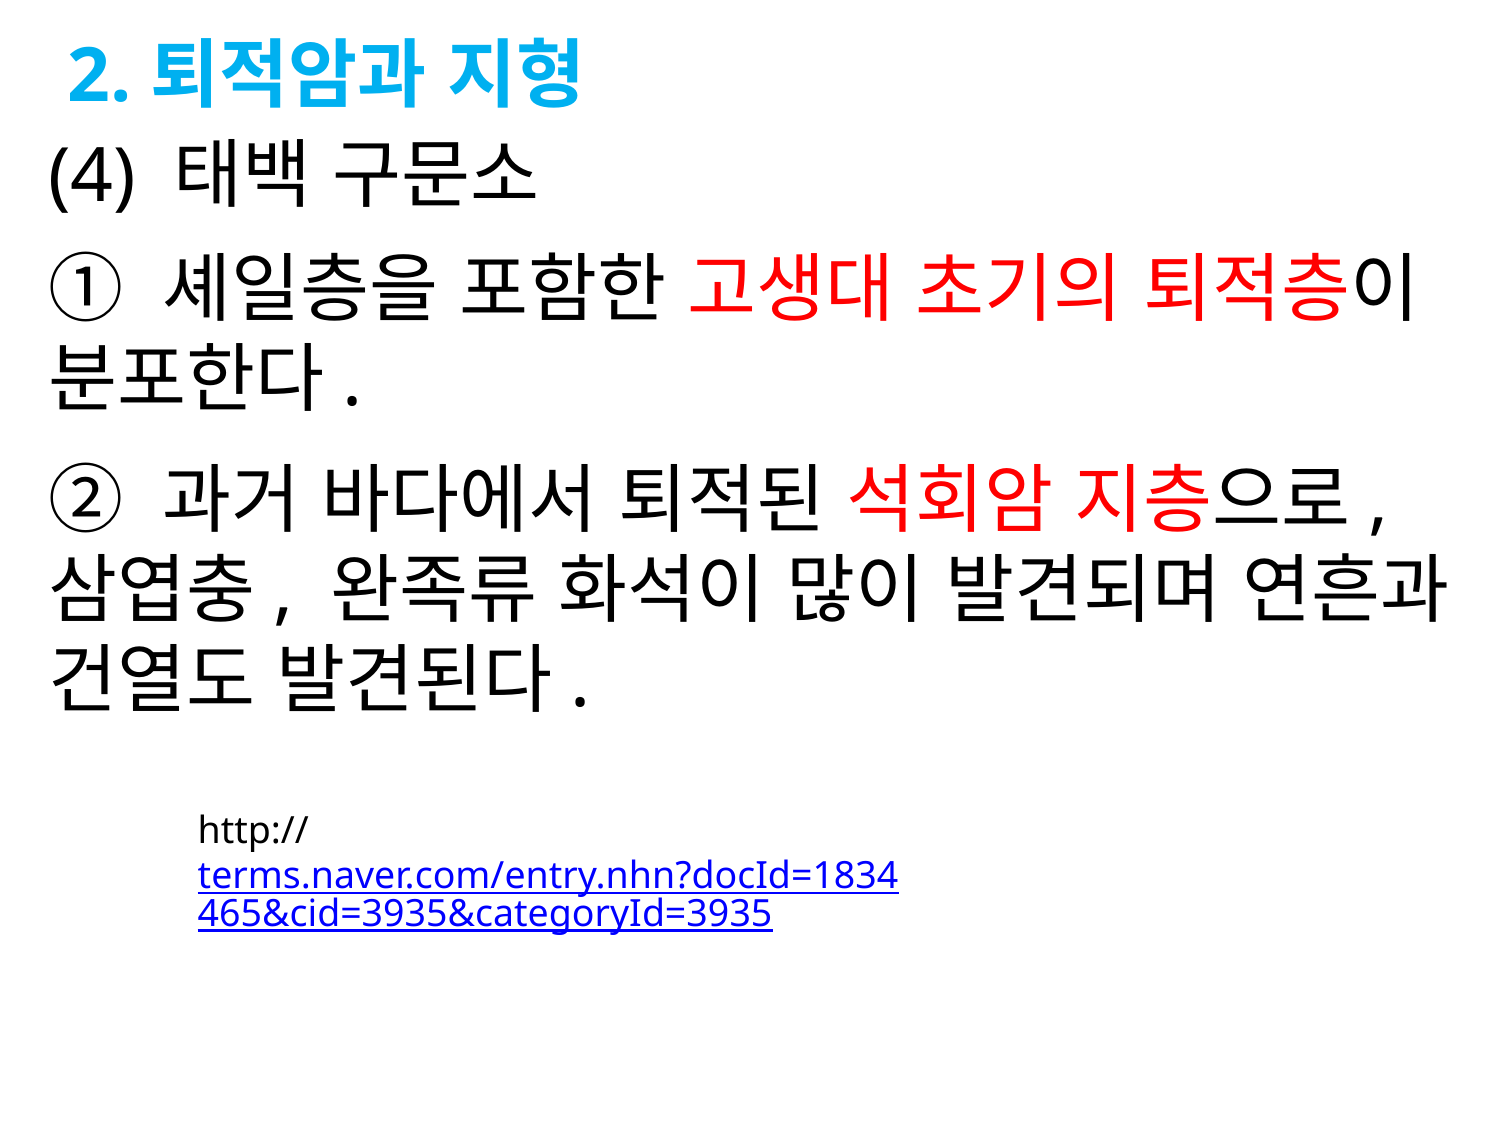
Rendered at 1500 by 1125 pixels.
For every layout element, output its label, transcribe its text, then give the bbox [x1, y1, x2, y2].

text_box ① 셰일층을 포함한 고생대 초기의 퇴적층이 분포한다. [33, 232, 1483, 428]
text_box 2.퇴적암과 지형 [33, 19, 1464, 124]
text_box (4) 태백 구문소 [33, 118, 1404, 232]
text_box ② 과거 바다에서 퇴적된 석회암 지층으로, 삼엽충, 완족류 화석이 많이 발견되며 연흔과 건열도 발견된다. [33, 444, 1483, 730]
text_box http://terms.naver.com/entry.nhn?docId=1834465&cid=3935&categoryId=3935 [182, 798, 933, 910]
